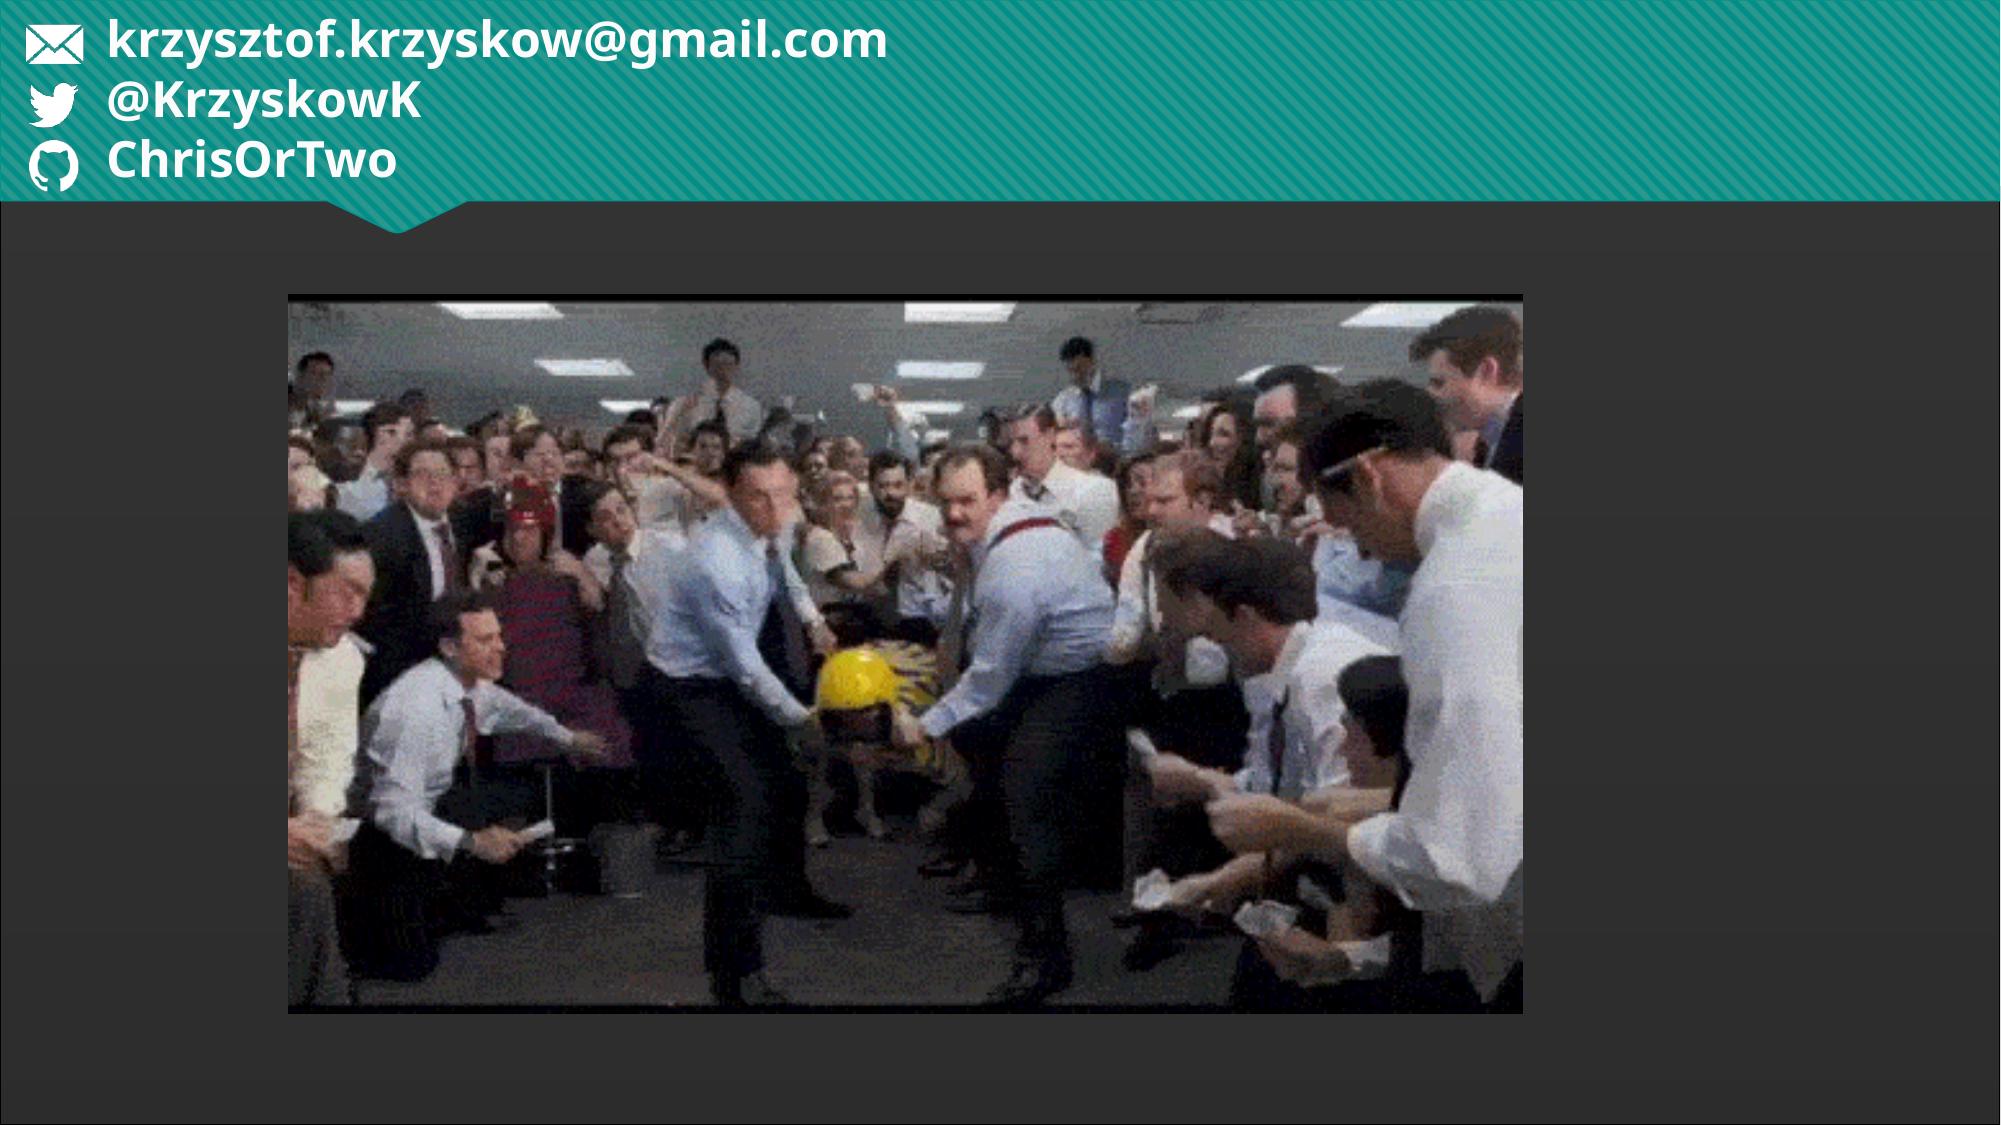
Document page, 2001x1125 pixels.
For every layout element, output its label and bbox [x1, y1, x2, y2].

picture [288, 293, 1524, 1015]
text_box [24, 0, 1091, 204]
